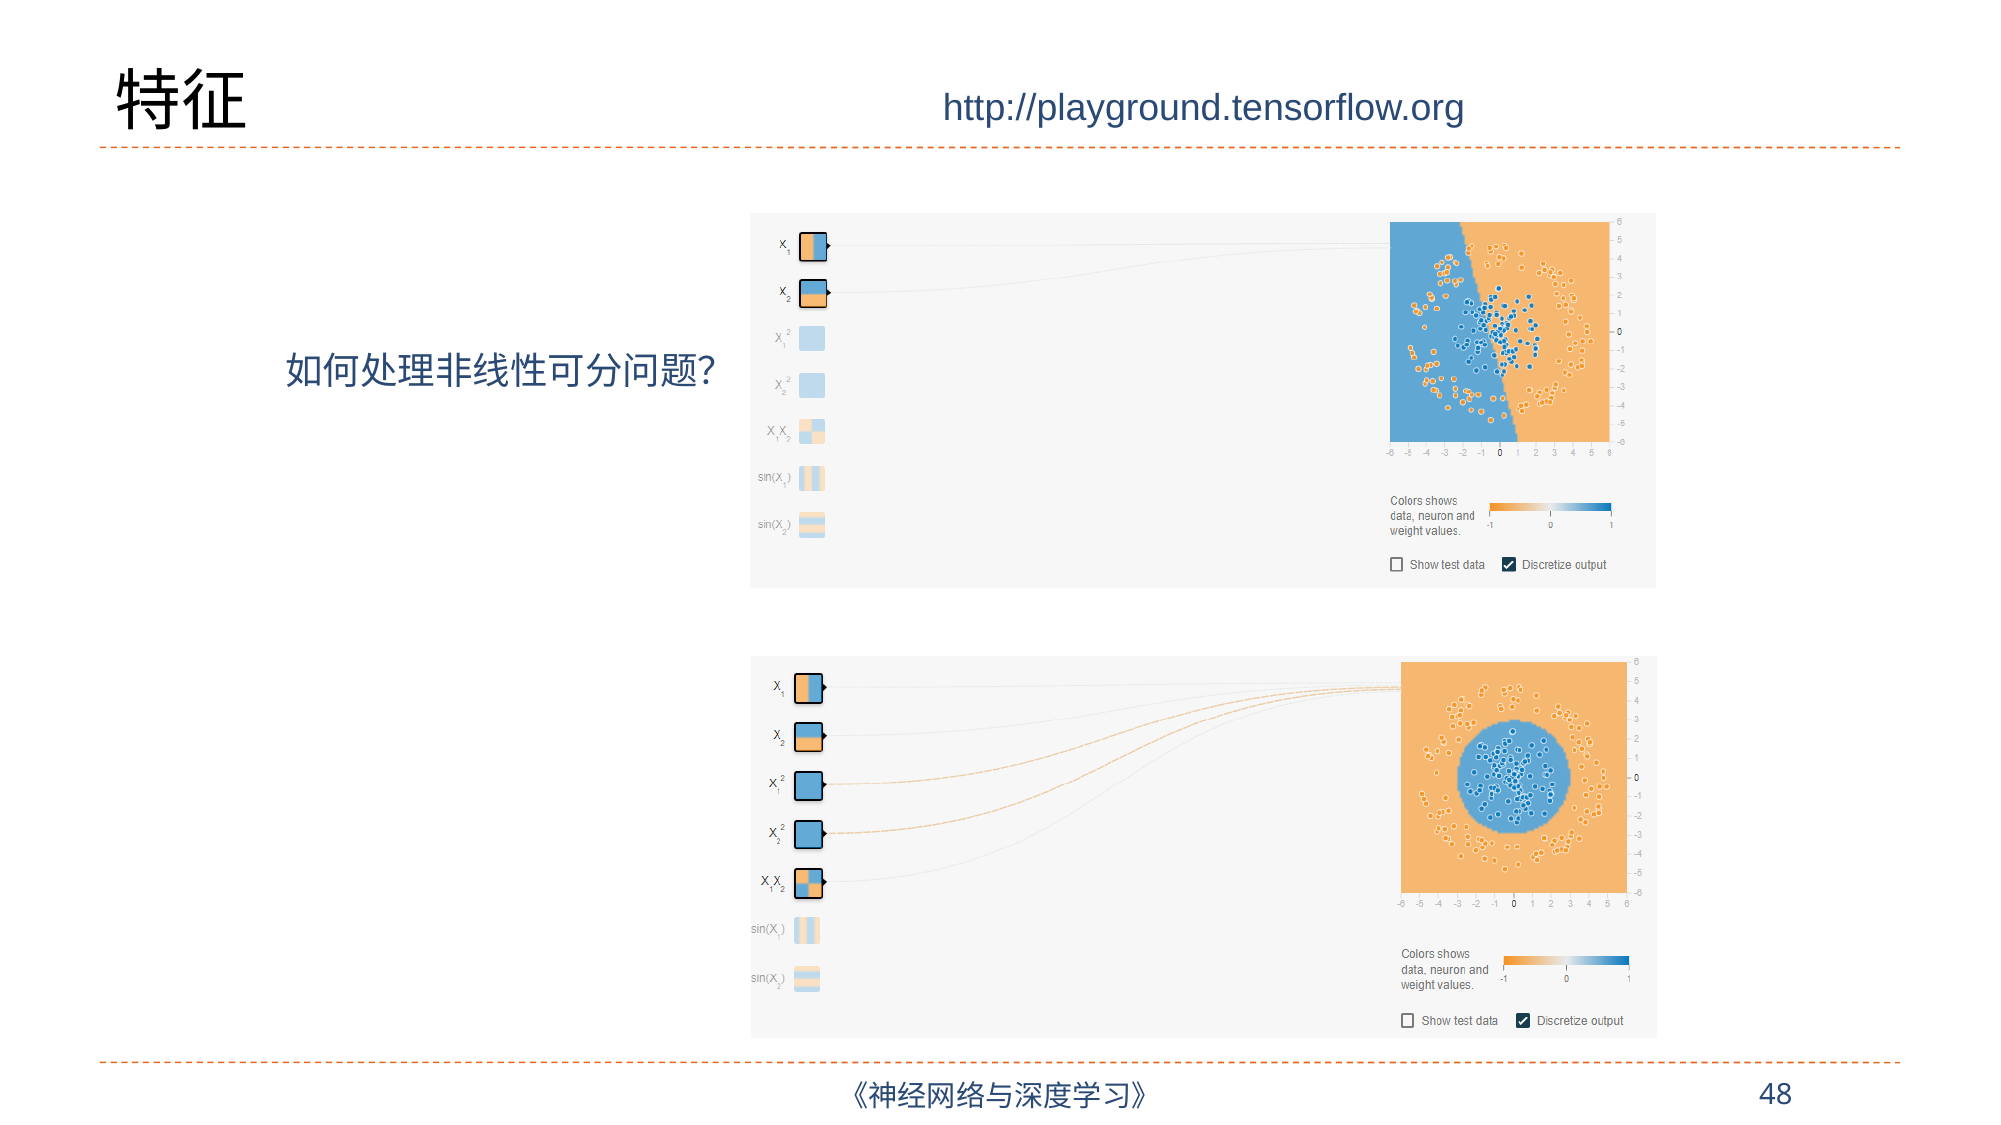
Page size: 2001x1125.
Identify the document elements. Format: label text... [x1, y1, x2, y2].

title 特征 [99, 24, 1900, 146]
picture [749, 213, 1656, 588]
text_box 如何处理非线性可分问题？ [270, 340, 743, 400]
text_box http://playground.tensorflow.org [928, 75, 1481, 136]
picture [751, 656, 1657, 1038]
